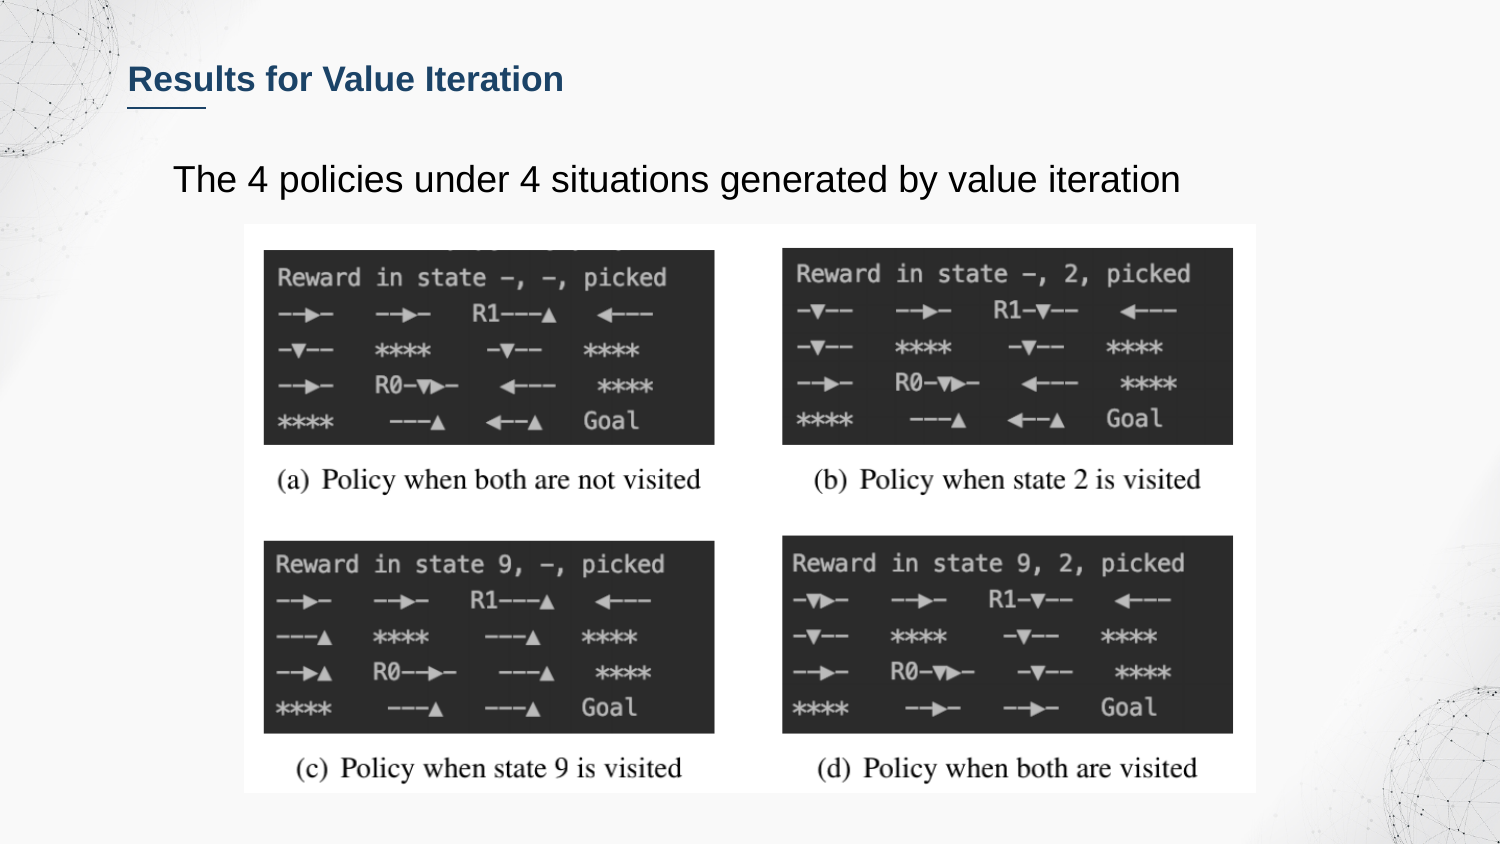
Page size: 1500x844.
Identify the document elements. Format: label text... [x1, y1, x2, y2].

text_box The 4 policies under 4 situations generated by value iteration [158, 147, 1371, 208]
picture [0, 0, 1500, 844]
text_box Results for Value Iteration [116, 50, 710, 105]
